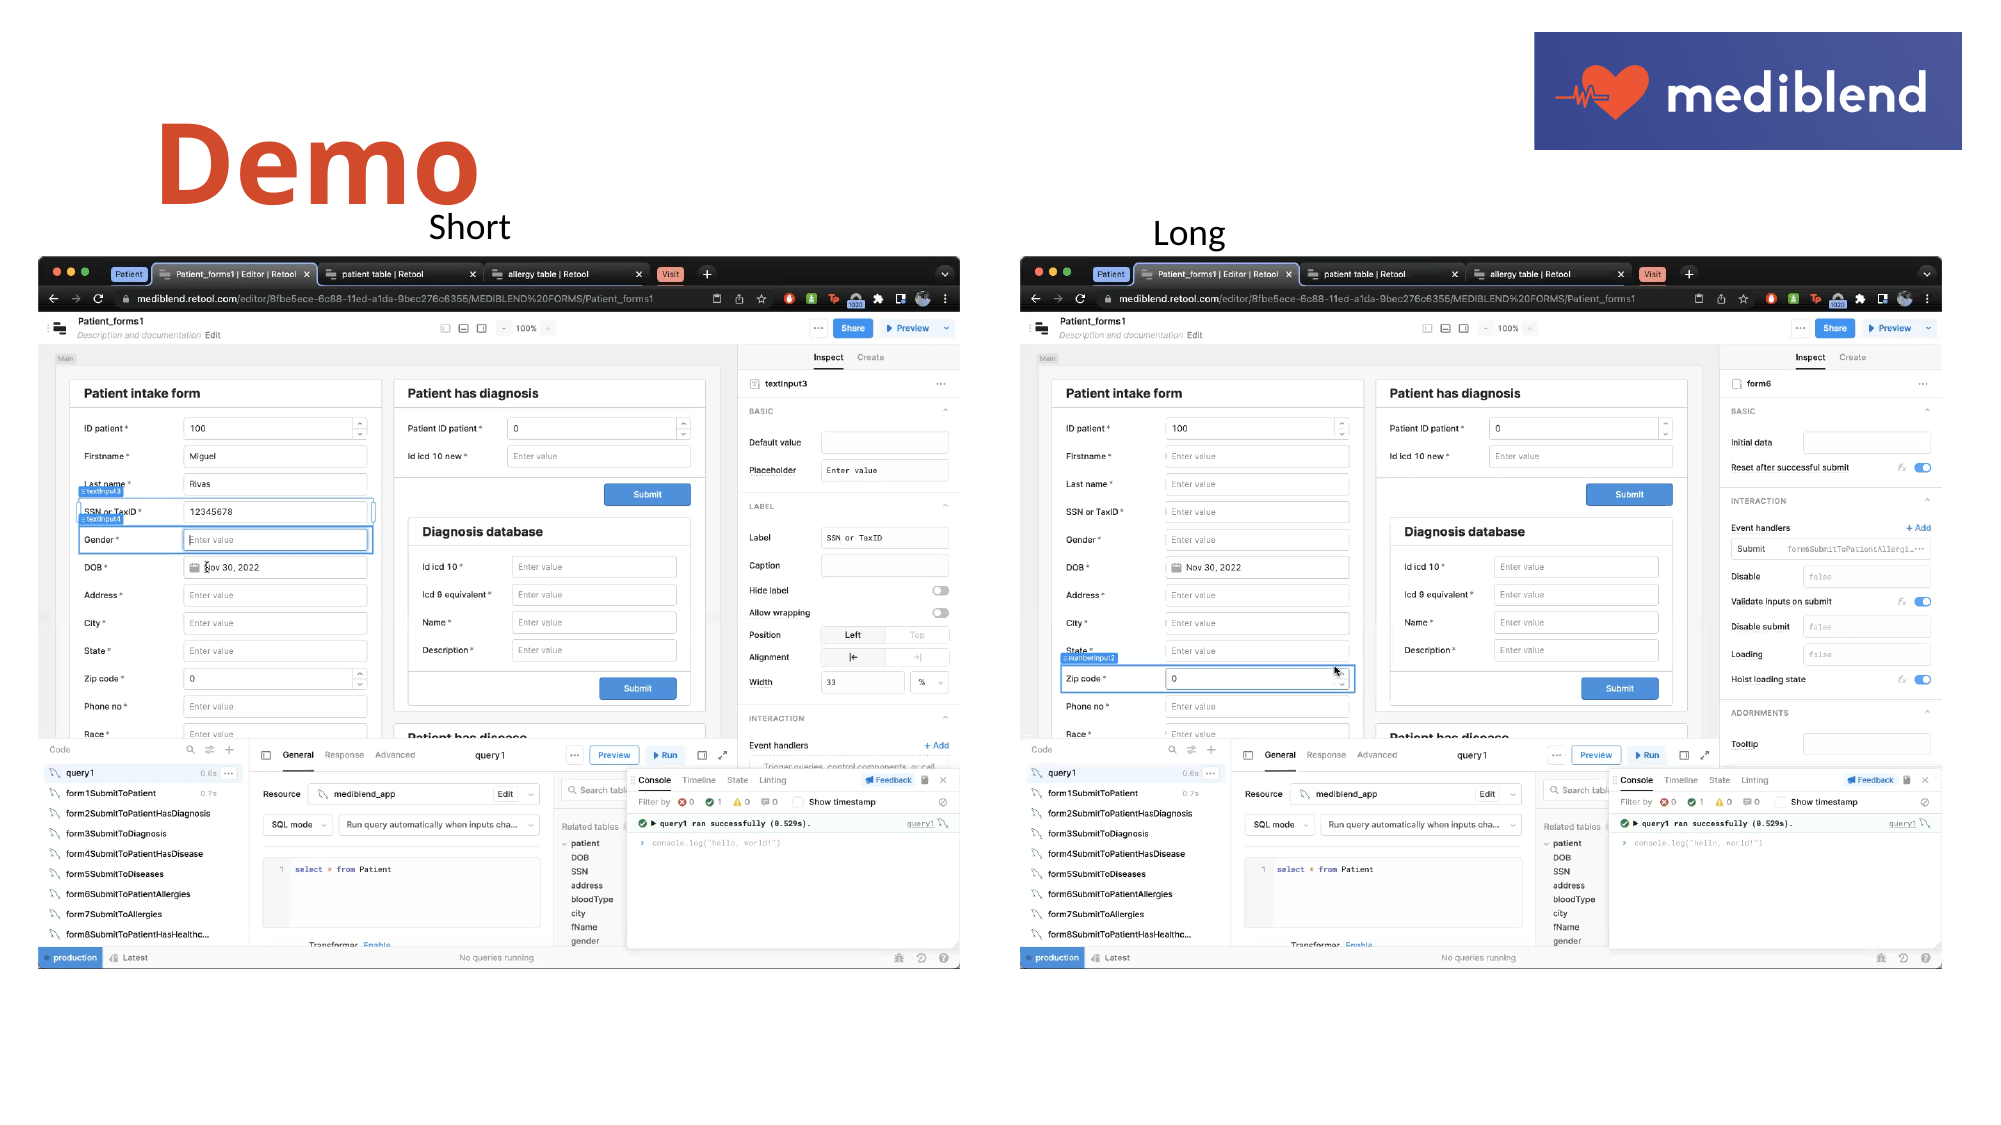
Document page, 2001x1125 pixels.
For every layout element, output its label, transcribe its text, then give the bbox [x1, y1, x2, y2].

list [1019, 255, 1942, 970]
title Demo [137, 59, 1863, 278]
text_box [38, 255, 961, 970]
picture [1534, 32, 1962, 150]
text_box Short [414, 194, 617, 255]
text_box Long [1138, 200, 1341, 255]
